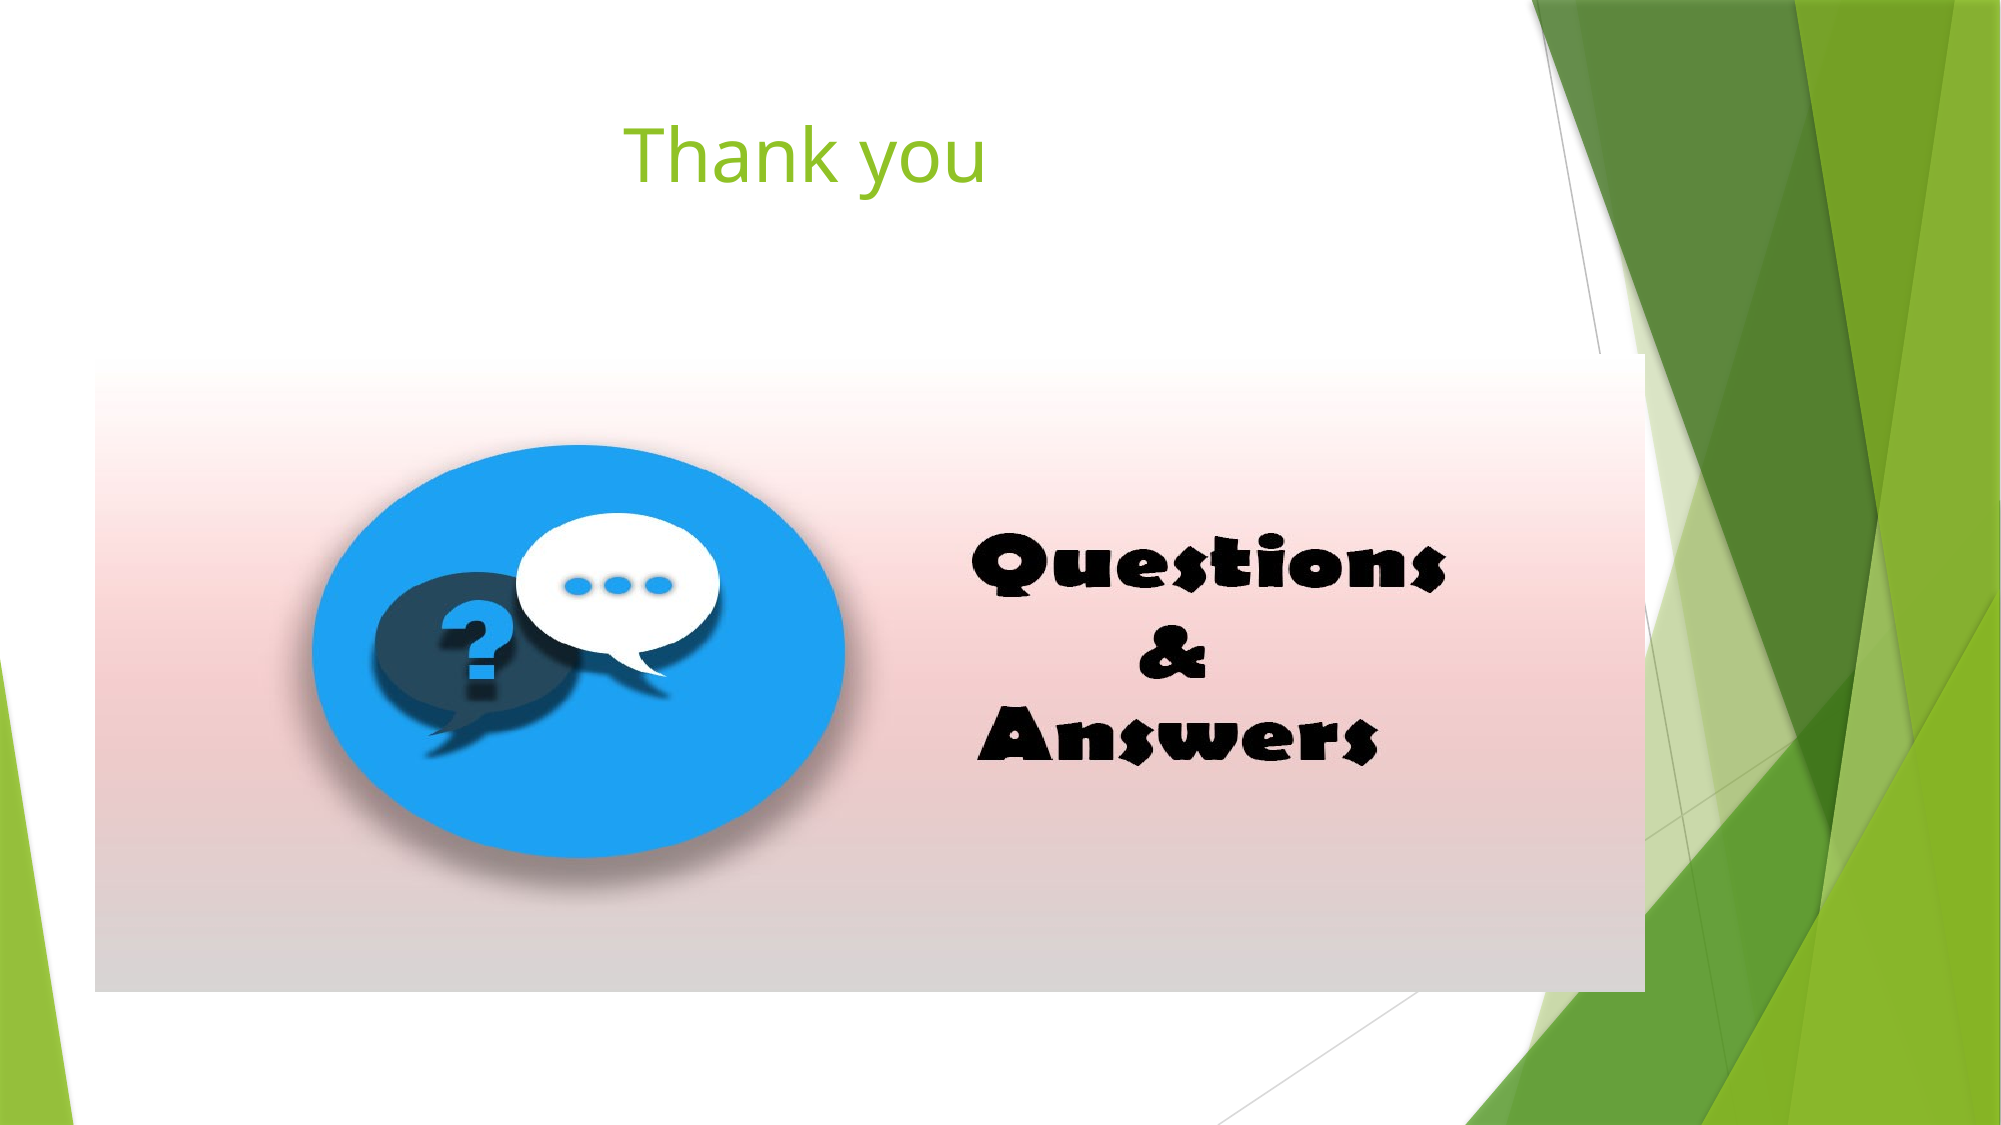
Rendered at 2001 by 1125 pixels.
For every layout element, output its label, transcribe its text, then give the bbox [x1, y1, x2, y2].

title Thank you [111, 99, 1522, 317]
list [94, 353, 1645, 992]
